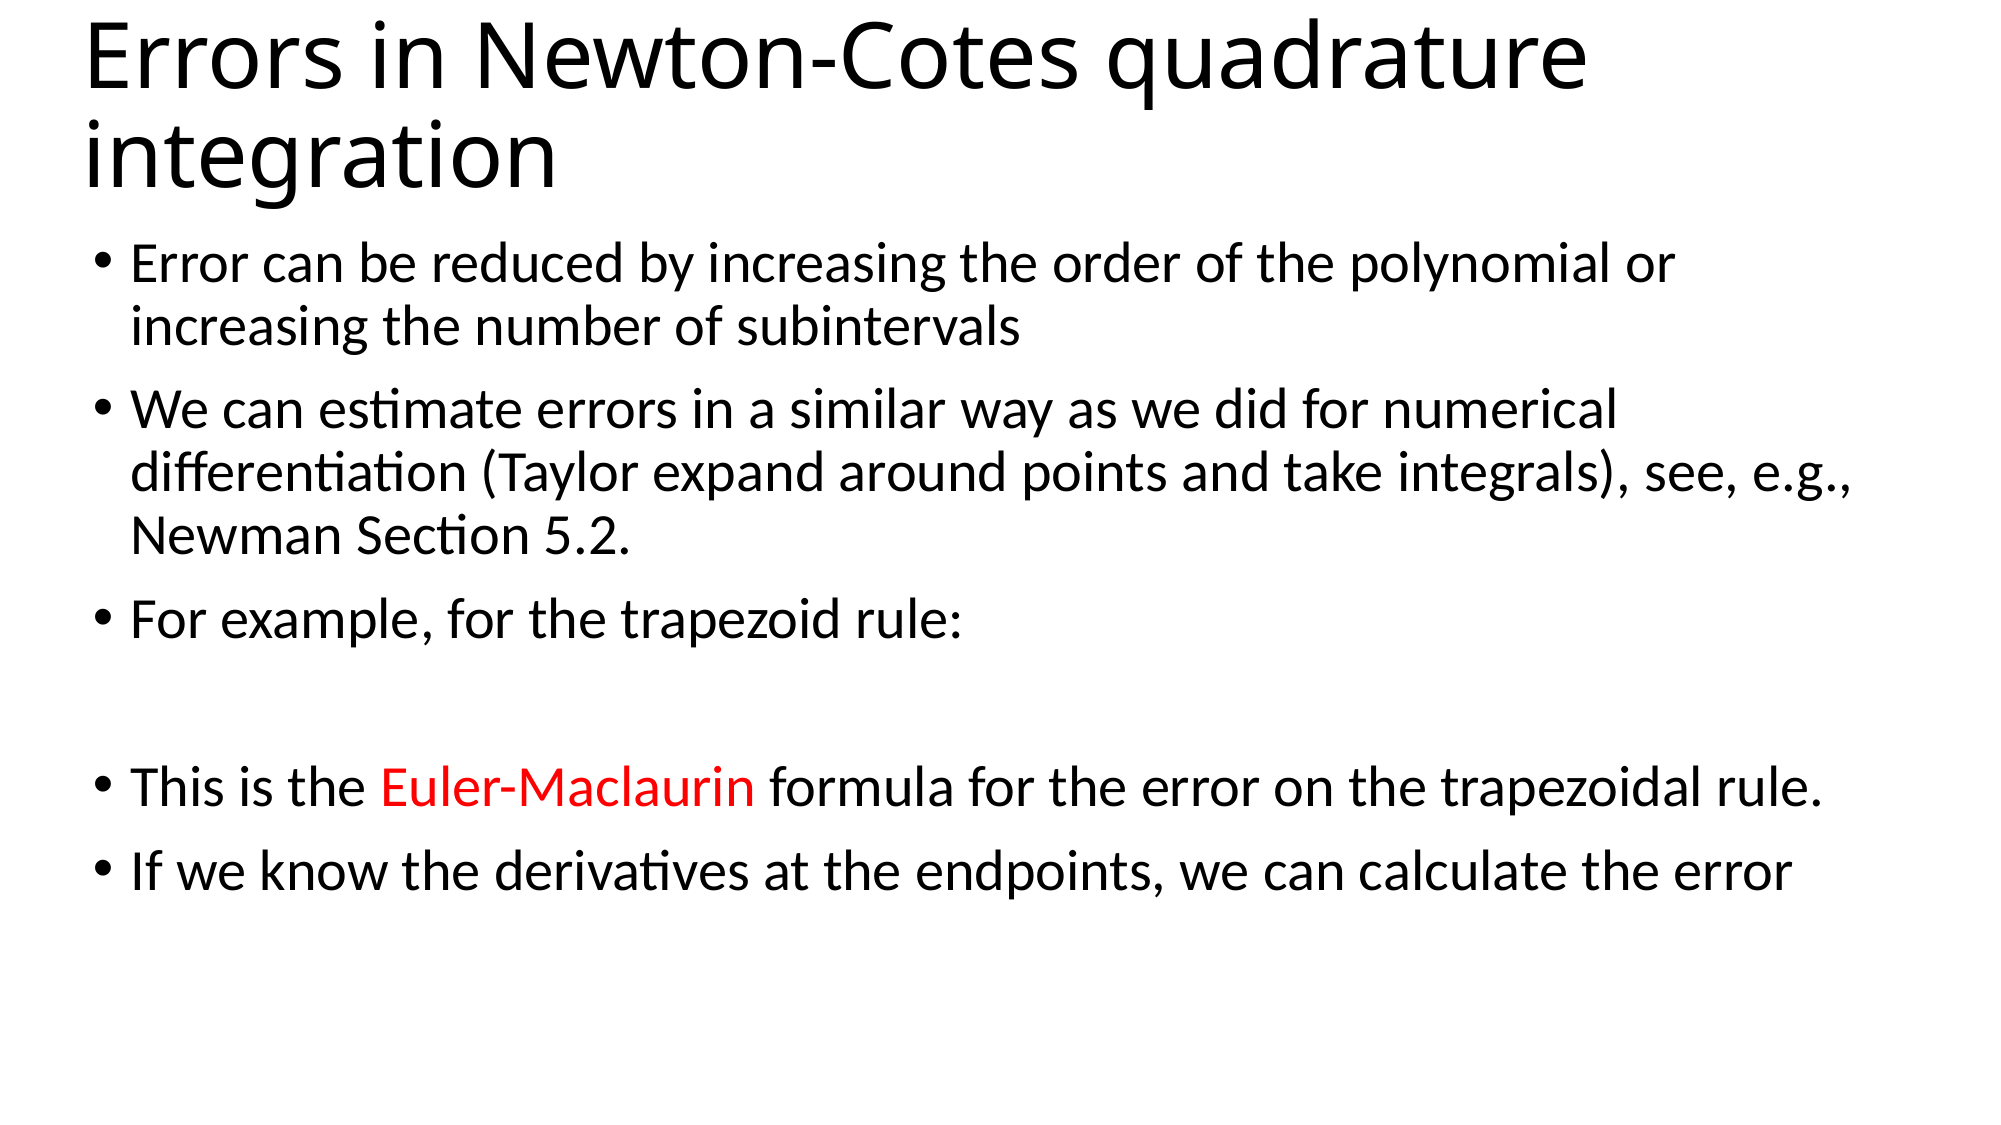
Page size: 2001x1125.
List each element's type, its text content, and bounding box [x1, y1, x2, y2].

title Errors in Newton-Cotes quadrature integration [67, 0, 1918, 218]
